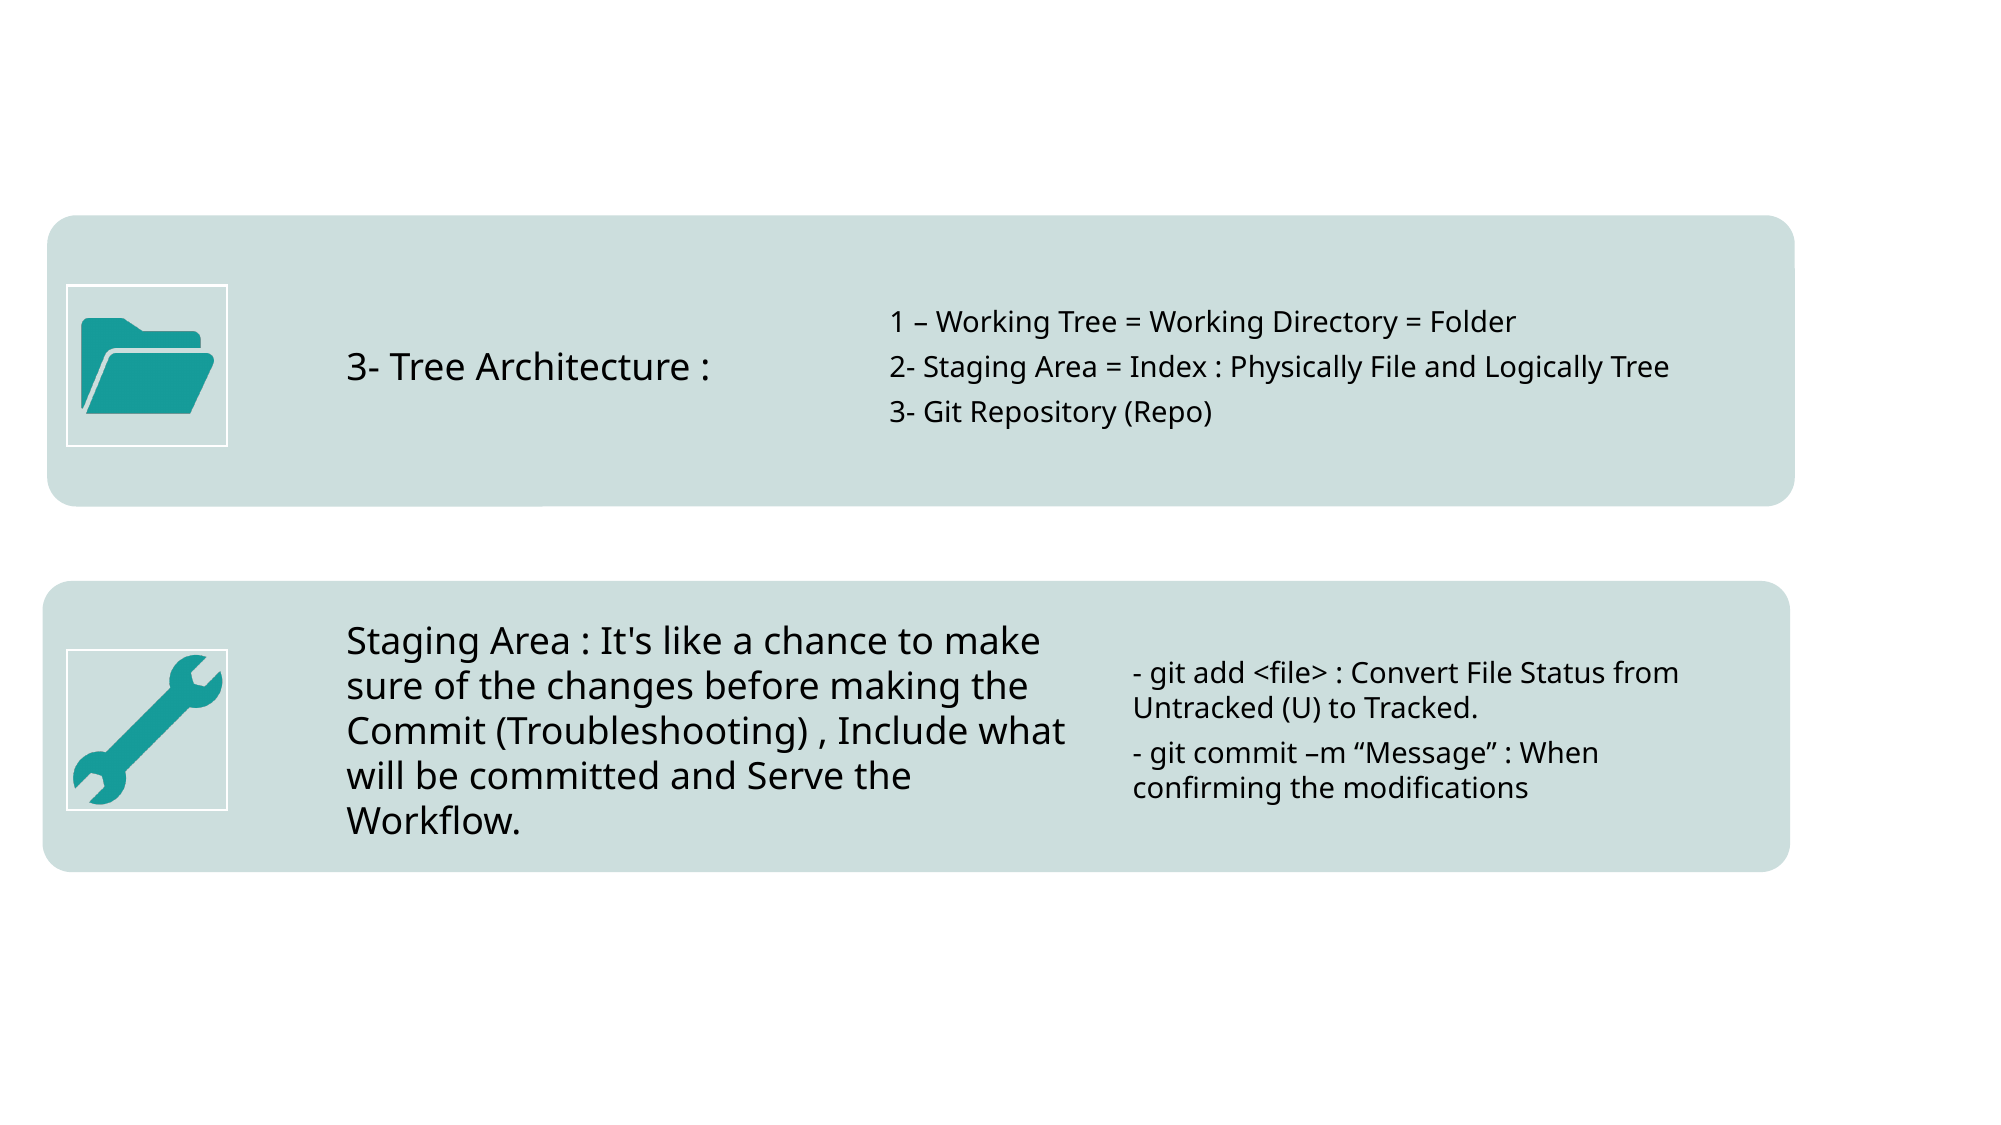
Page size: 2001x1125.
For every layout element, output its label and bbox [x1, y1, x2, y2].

picture [68, 651, 100, 809]
list [100, 60, 1849, 1035]
picture [68, 287, 100, 445]
